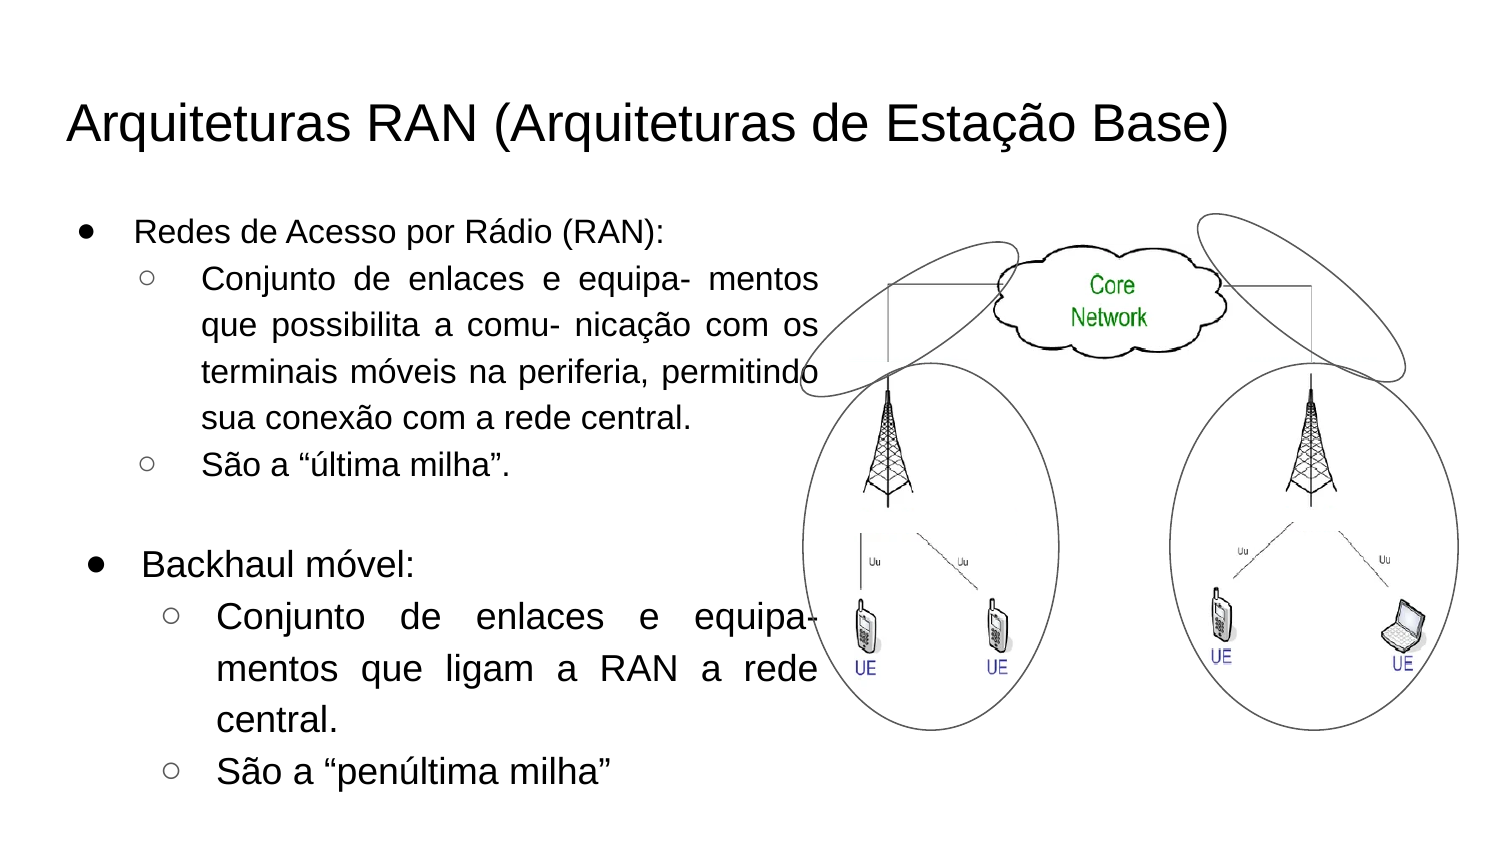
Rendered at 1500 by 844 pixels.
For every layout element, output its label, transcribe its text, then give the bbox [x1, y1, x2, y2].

text_box [1448, 479, 1459, 615]
text_box [1238, 703, 1390, 731]
text_box [1197, 213, 1289, 242]
text_box Redes de Acesso por Rádio (RAN): Conjunto de enlaces e equipa- mentos que possibilita a comu- nicação com os terminais móveis na periferia, permitindo sua conexão com a rede central. São a “última milha”. [51, 189, 834, 518]
picture [849, 244, 1443, 695]
text_box Backhaul móvel: Conjunto de enlaces e equipa- mentos que ligam a RAN a rede central. São a “penúltima milha” [51, 518, 834, 807]
text_box [863, 703, 998, 731]
text_box [802, 413, 843, 681]
text_box [800, 321, 843, 397]
title Arquiteturas RAN (Arquiteturas de Estação Base) [51, 72, 1449, 167]
